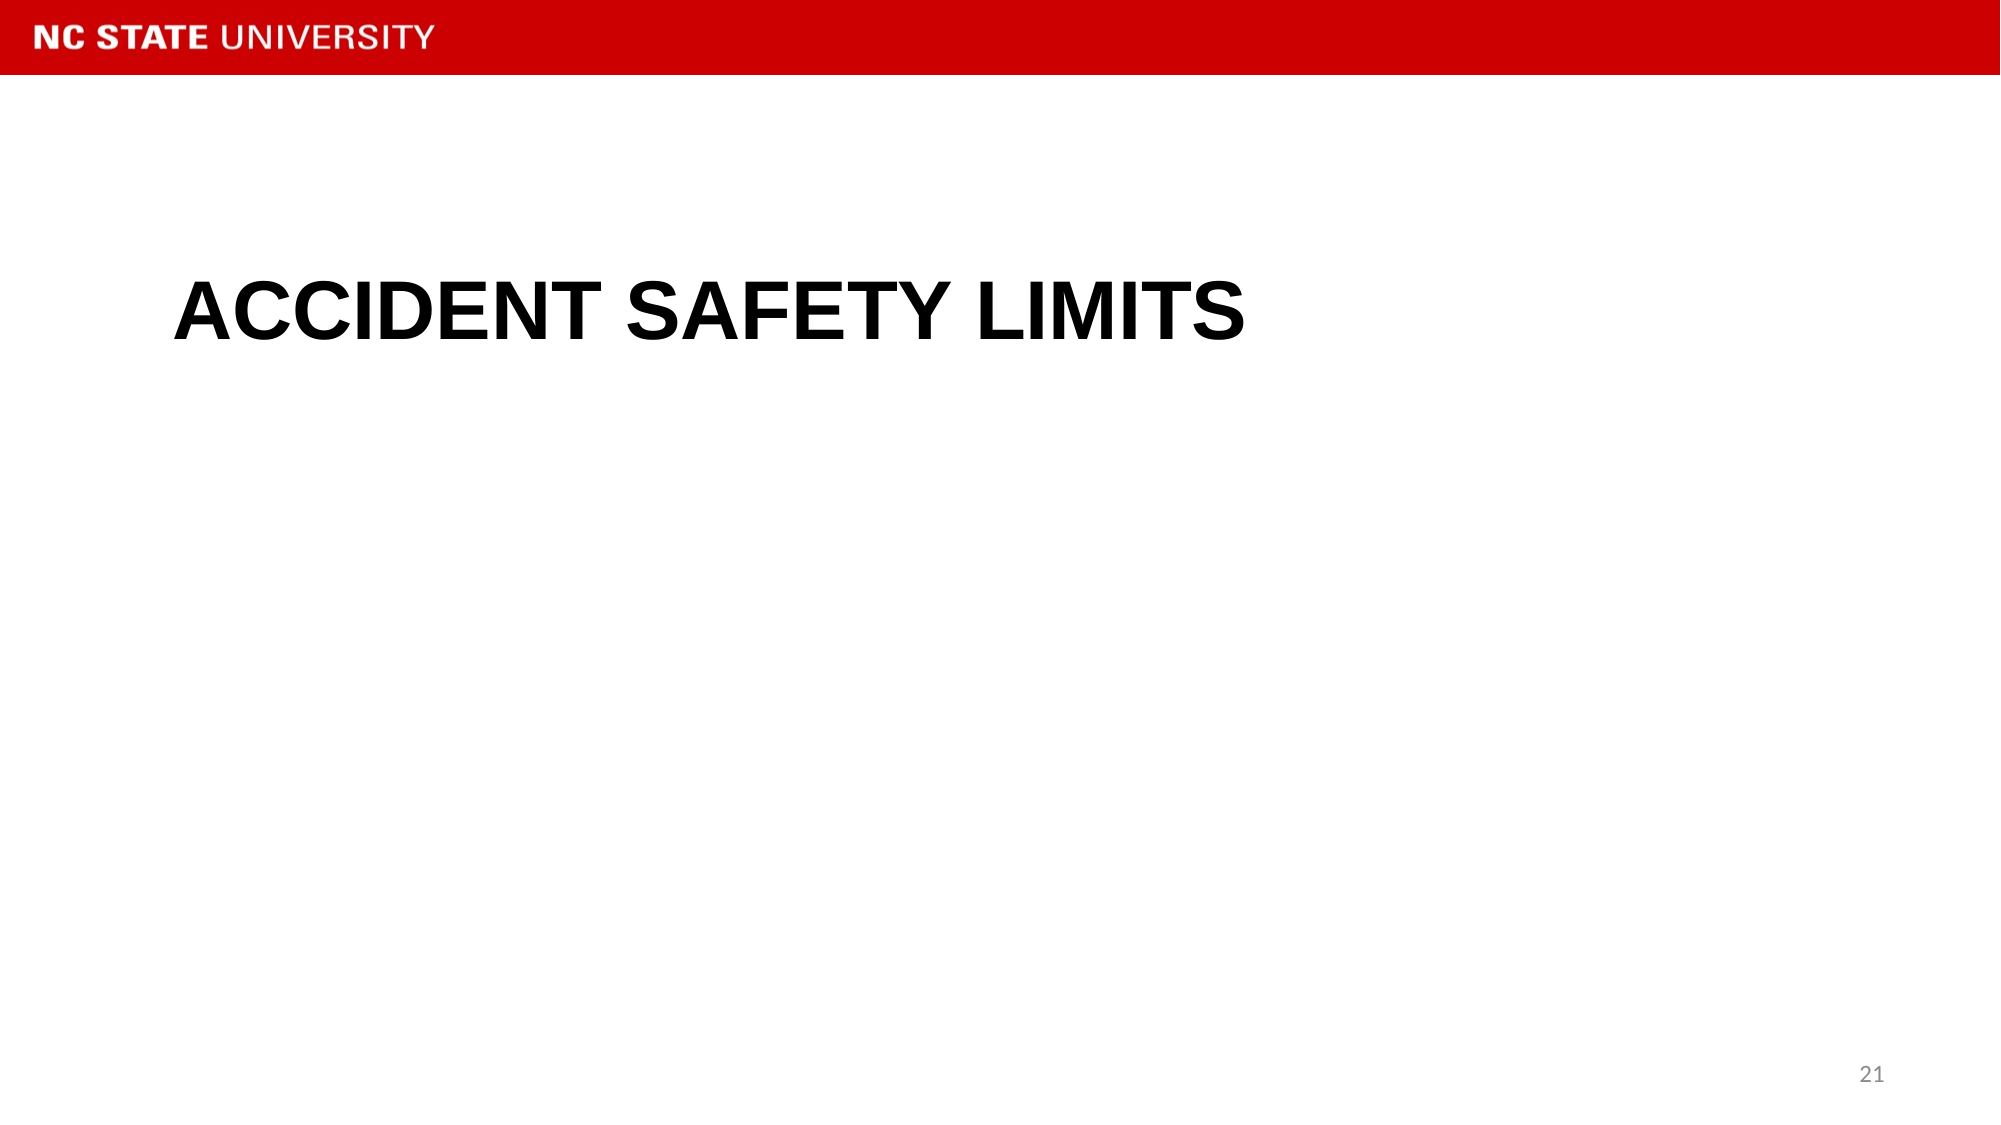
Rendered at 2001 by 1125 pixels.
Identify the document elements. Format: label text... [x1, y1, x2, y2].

title Accident Safety Limits [157, 249, 1858, 473]
picture [0, 0, 2000, 75]
slide_number 21 [1433, 1042, 1900, 1103]
